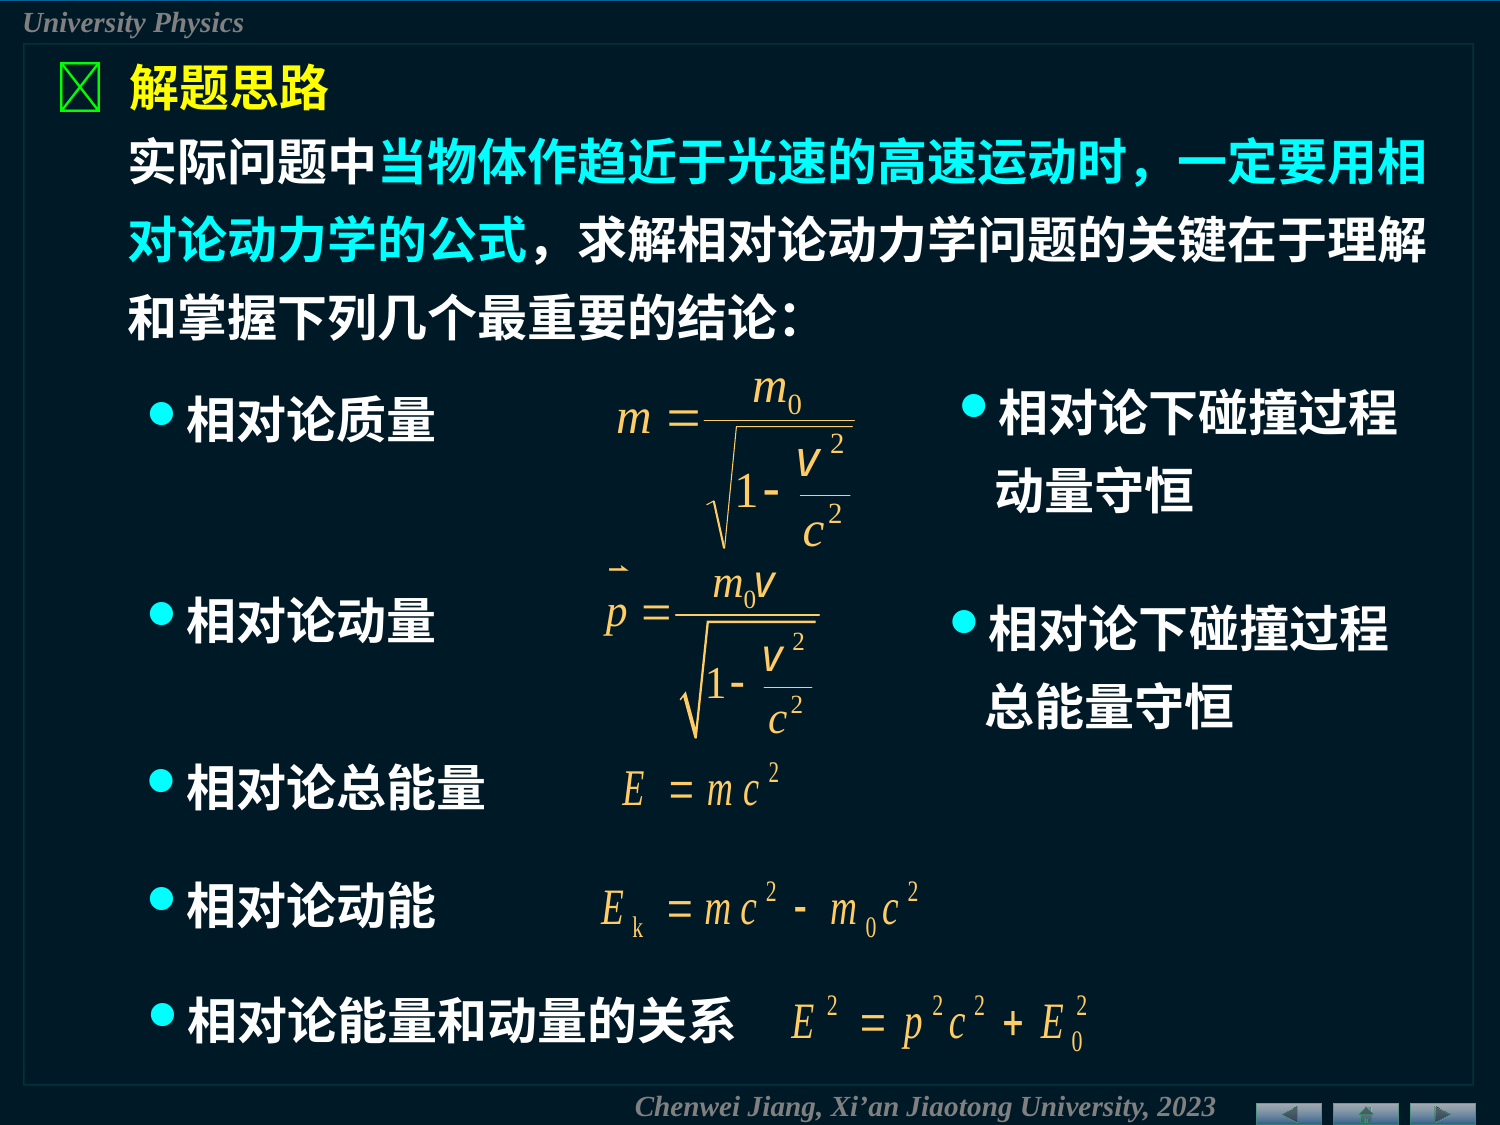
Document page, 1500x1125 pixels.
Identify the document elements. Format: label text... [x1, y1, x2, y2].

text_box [785, 987, 1093, 1057]
text_box  解题思路 [41, 30, 431, 124]
text_box 相对论质量 [131, 363, 463, 457]
text_box 相对论能量和动量的关系 [132, 964, 764, 1057]
text_box 相对论动量 [131, 564, 463, 657]
text_box 实际问题中当物体作趋近于光速的高速运动时，一定要用相对论动力学的公式，求解相对论动力学问题的关键在于理解和掌握下列几个最重要的结论： [112, 104, 1471, 354]
text_box 相对论动能 [131, 849, 463, 942]
text_box 相对论下碰撞过程动量守恒 [943, 355, 1424, 527]
text_box 相对论总能量 [131, 730, 513, 824]
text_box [617, 754, 787, 811]
text_box 相对论下碰撞过程总能量守恒 [934, 571, 1414, 743]
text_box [592, 554, 826, 746]
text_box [595, 872, 926, 943]
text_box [612, 357, 859, 554]
